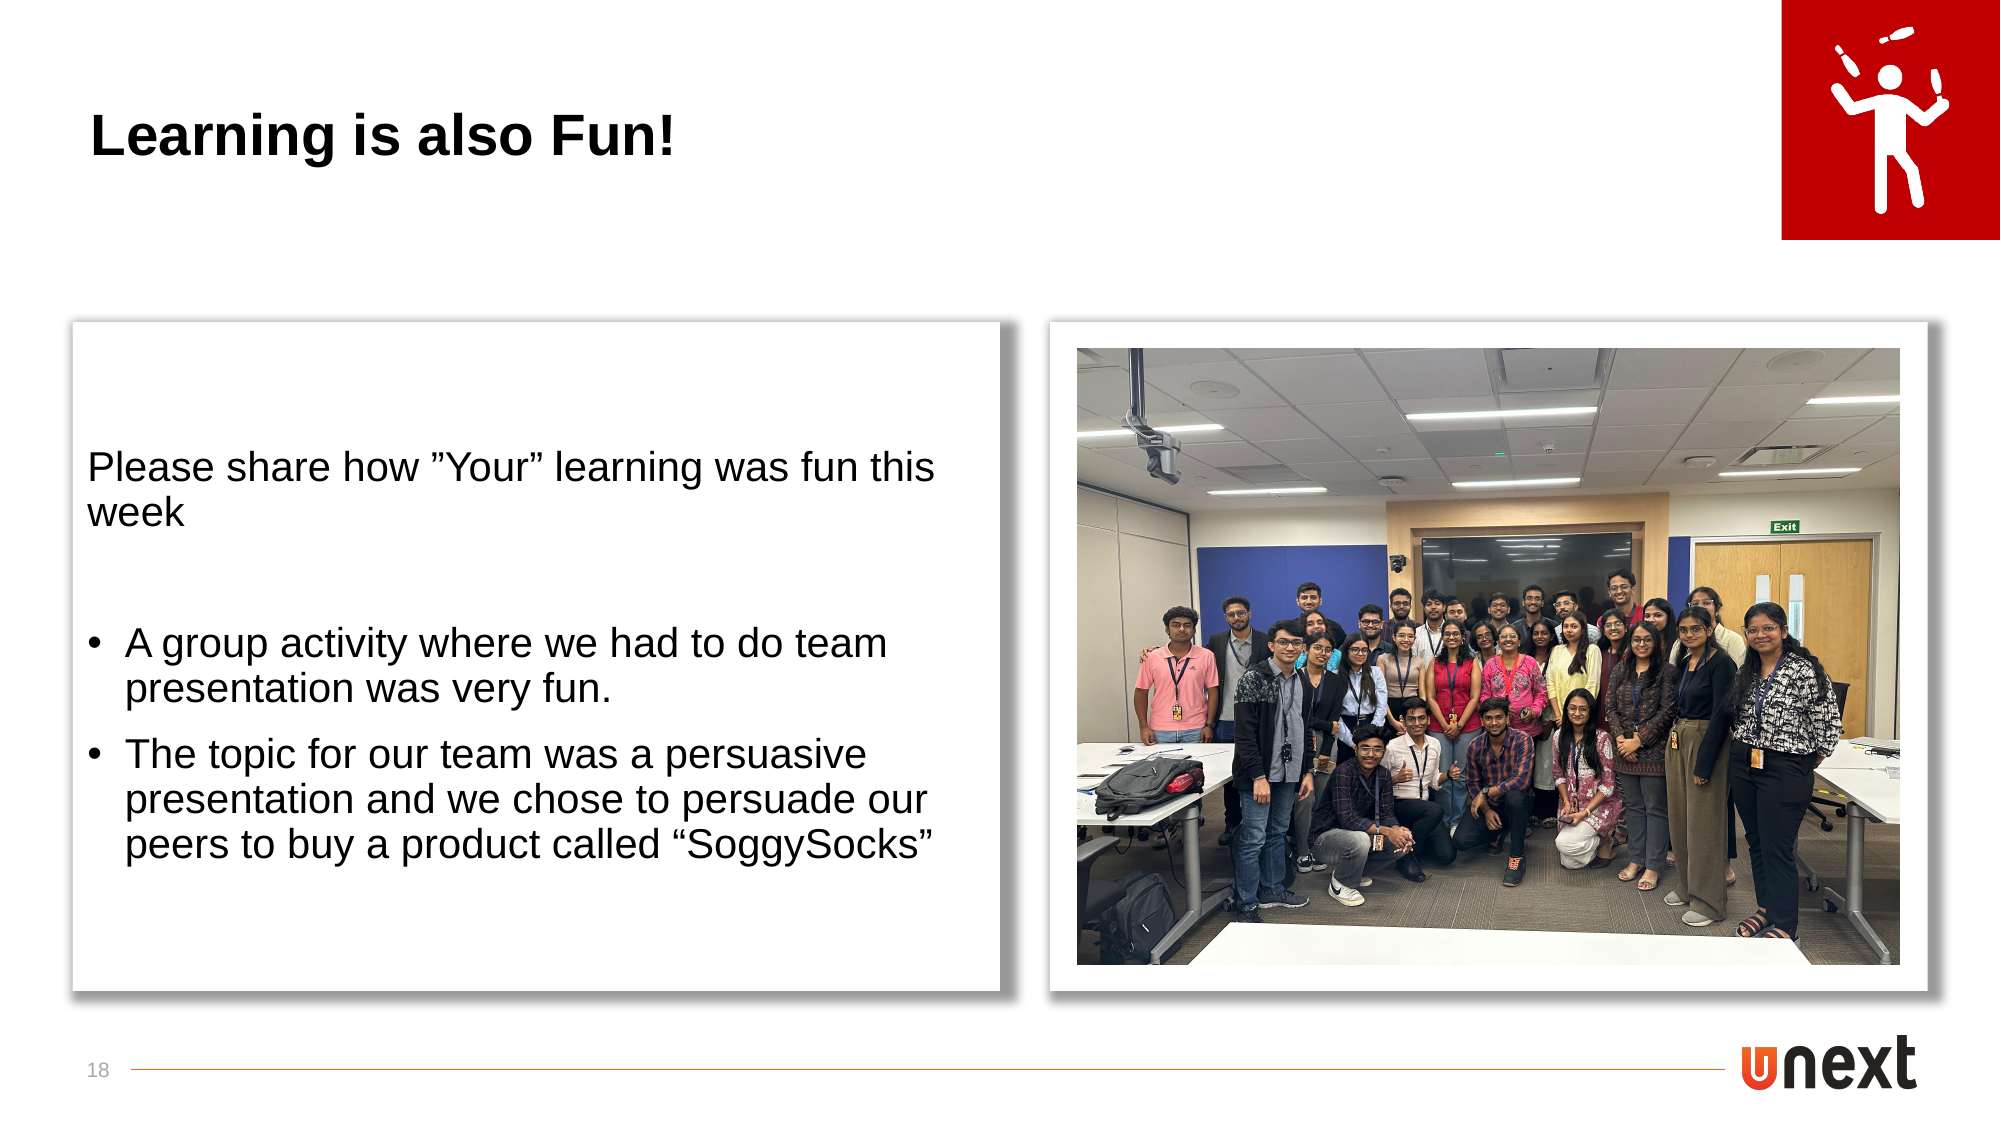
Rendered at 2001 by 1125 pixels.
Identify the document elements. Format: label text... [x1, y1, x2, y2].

picture [1742, 1035, 1917, 1090]
text_box [1781, 0, 2000, 241]
title Learning is also Fun! [76, 78, 1791, 196]
text_box Please share how ”Your” learning was fun this week A group activity where we had to do team presentation was very fun. The topic for our team was a persuasive presentation and we chose to persuade our peers to buy a product called “SoggySocks” [72, 322, 1000, 991]
slide_number 18 [48, 1047, 110, 1091]
text_box [1050, 322, 1928, 991]
picture [1077, 348, 1900, 965]
picture [1791, 20, 1991, 220]
